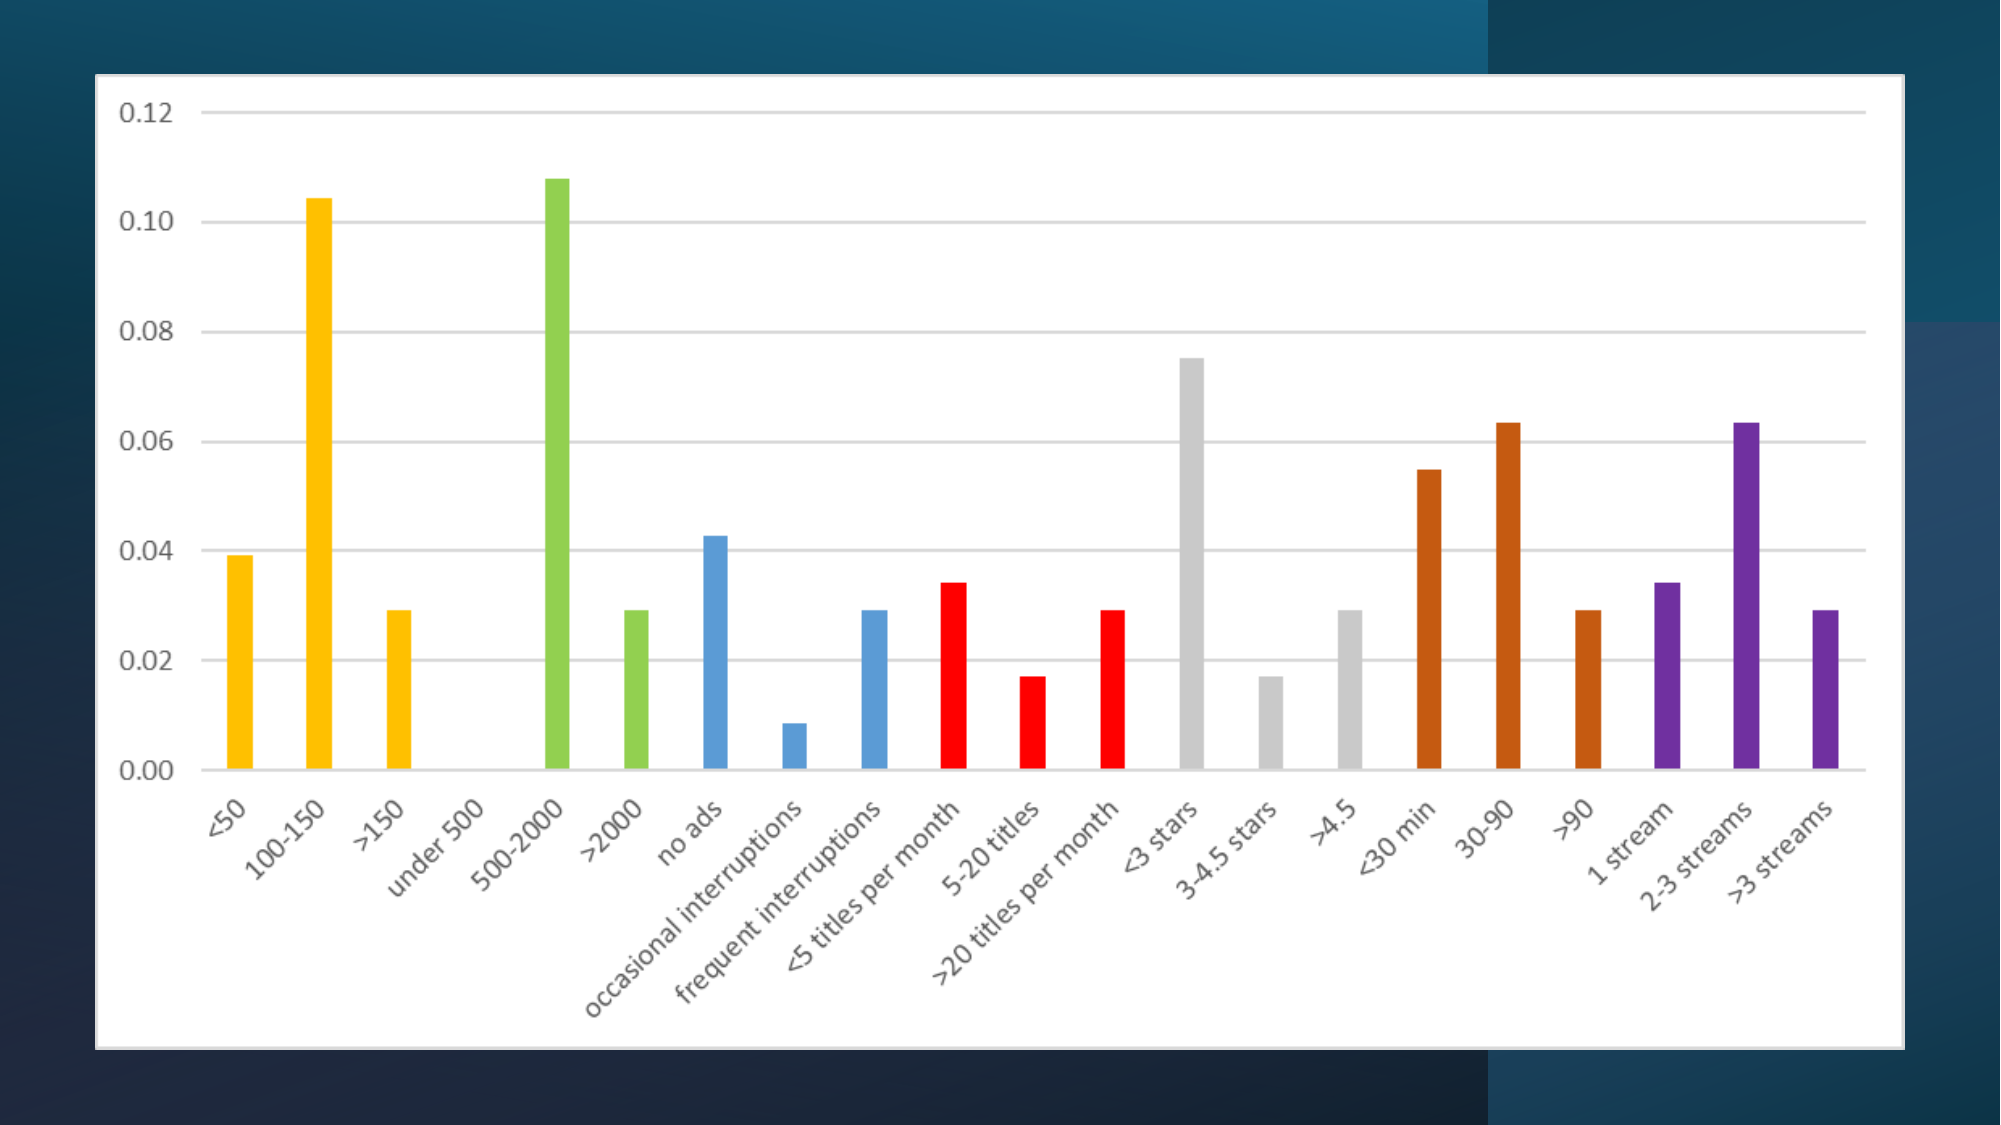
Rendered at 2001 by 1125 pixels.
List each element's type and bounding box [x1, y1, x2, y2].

text_box [0, 0, 1489, 321]
picture [94, 74, 1906, 1051]
text_box [0, 321, 2000, 1125]
text_box [1489, 0, 2000, 321]
